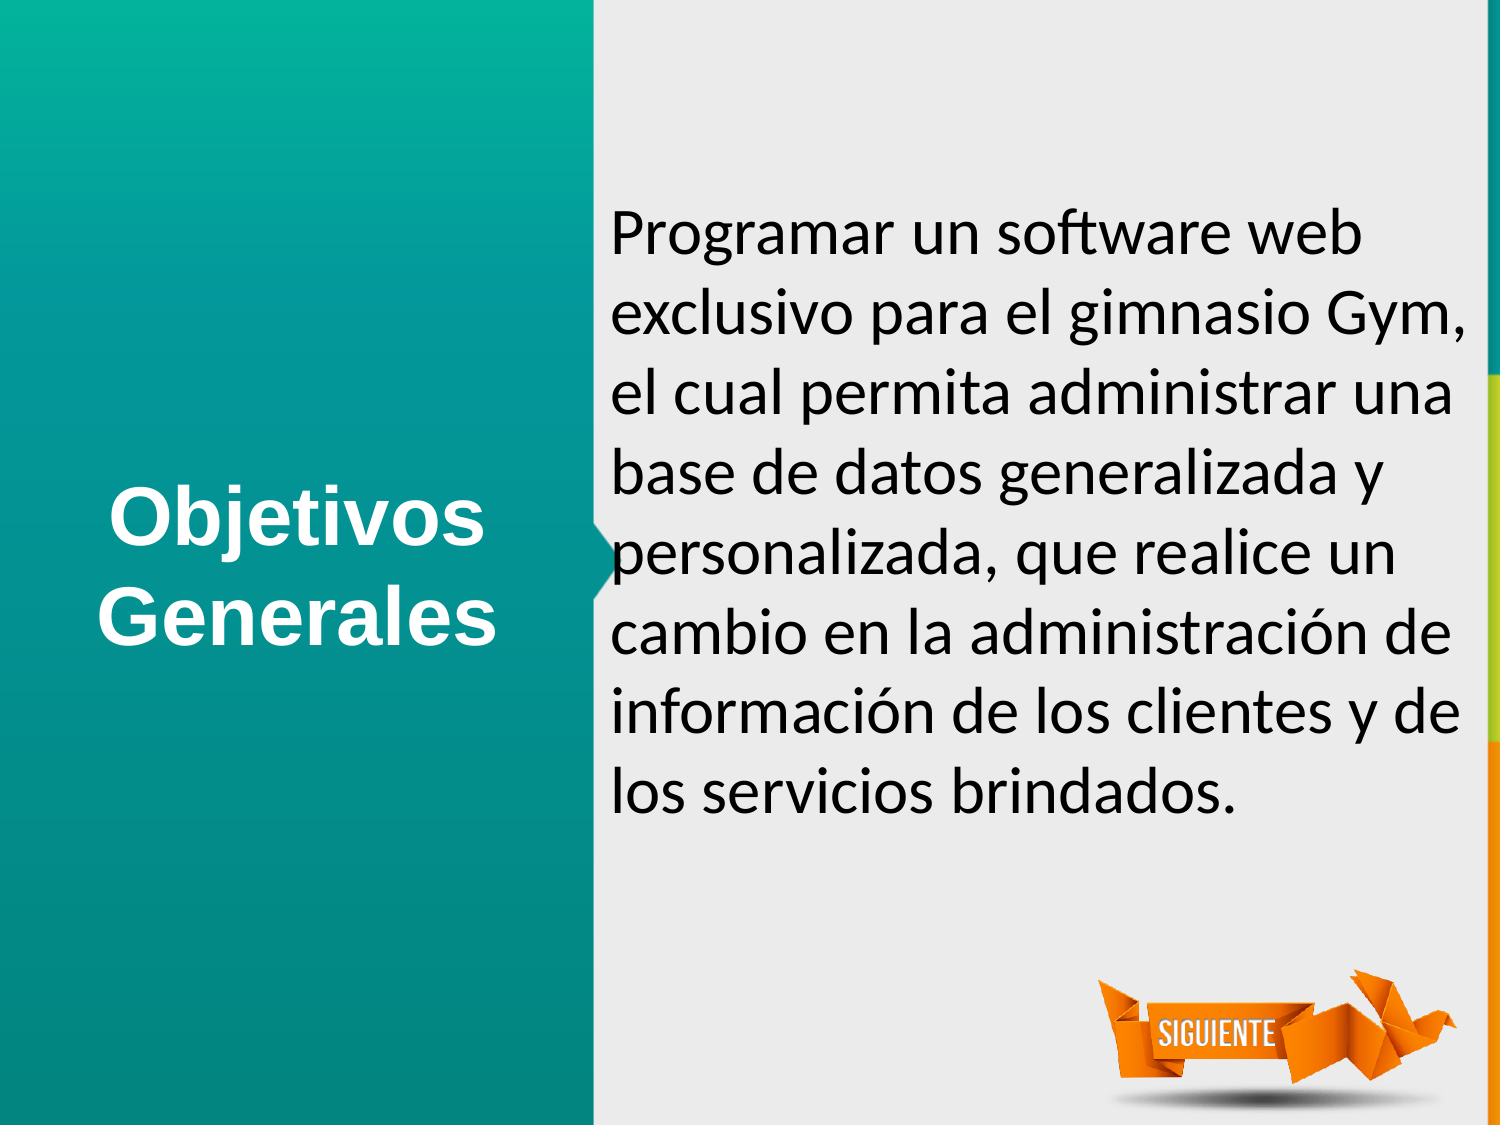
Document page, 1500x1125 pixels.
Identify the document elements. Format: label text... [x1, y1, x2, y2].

text_box Programar un software web exclusivo para el gimnasio Gym, el cual permita administrar una base de datos generalizada y personalizada, que realice un cambio en la administración de información de los clientes y de los servicios brindados. [595, 0, 1500, 1125]
picture [1093, 930, 1460, 1125]
text_box Objetivos Generales [0, 0, 595, 1125]
